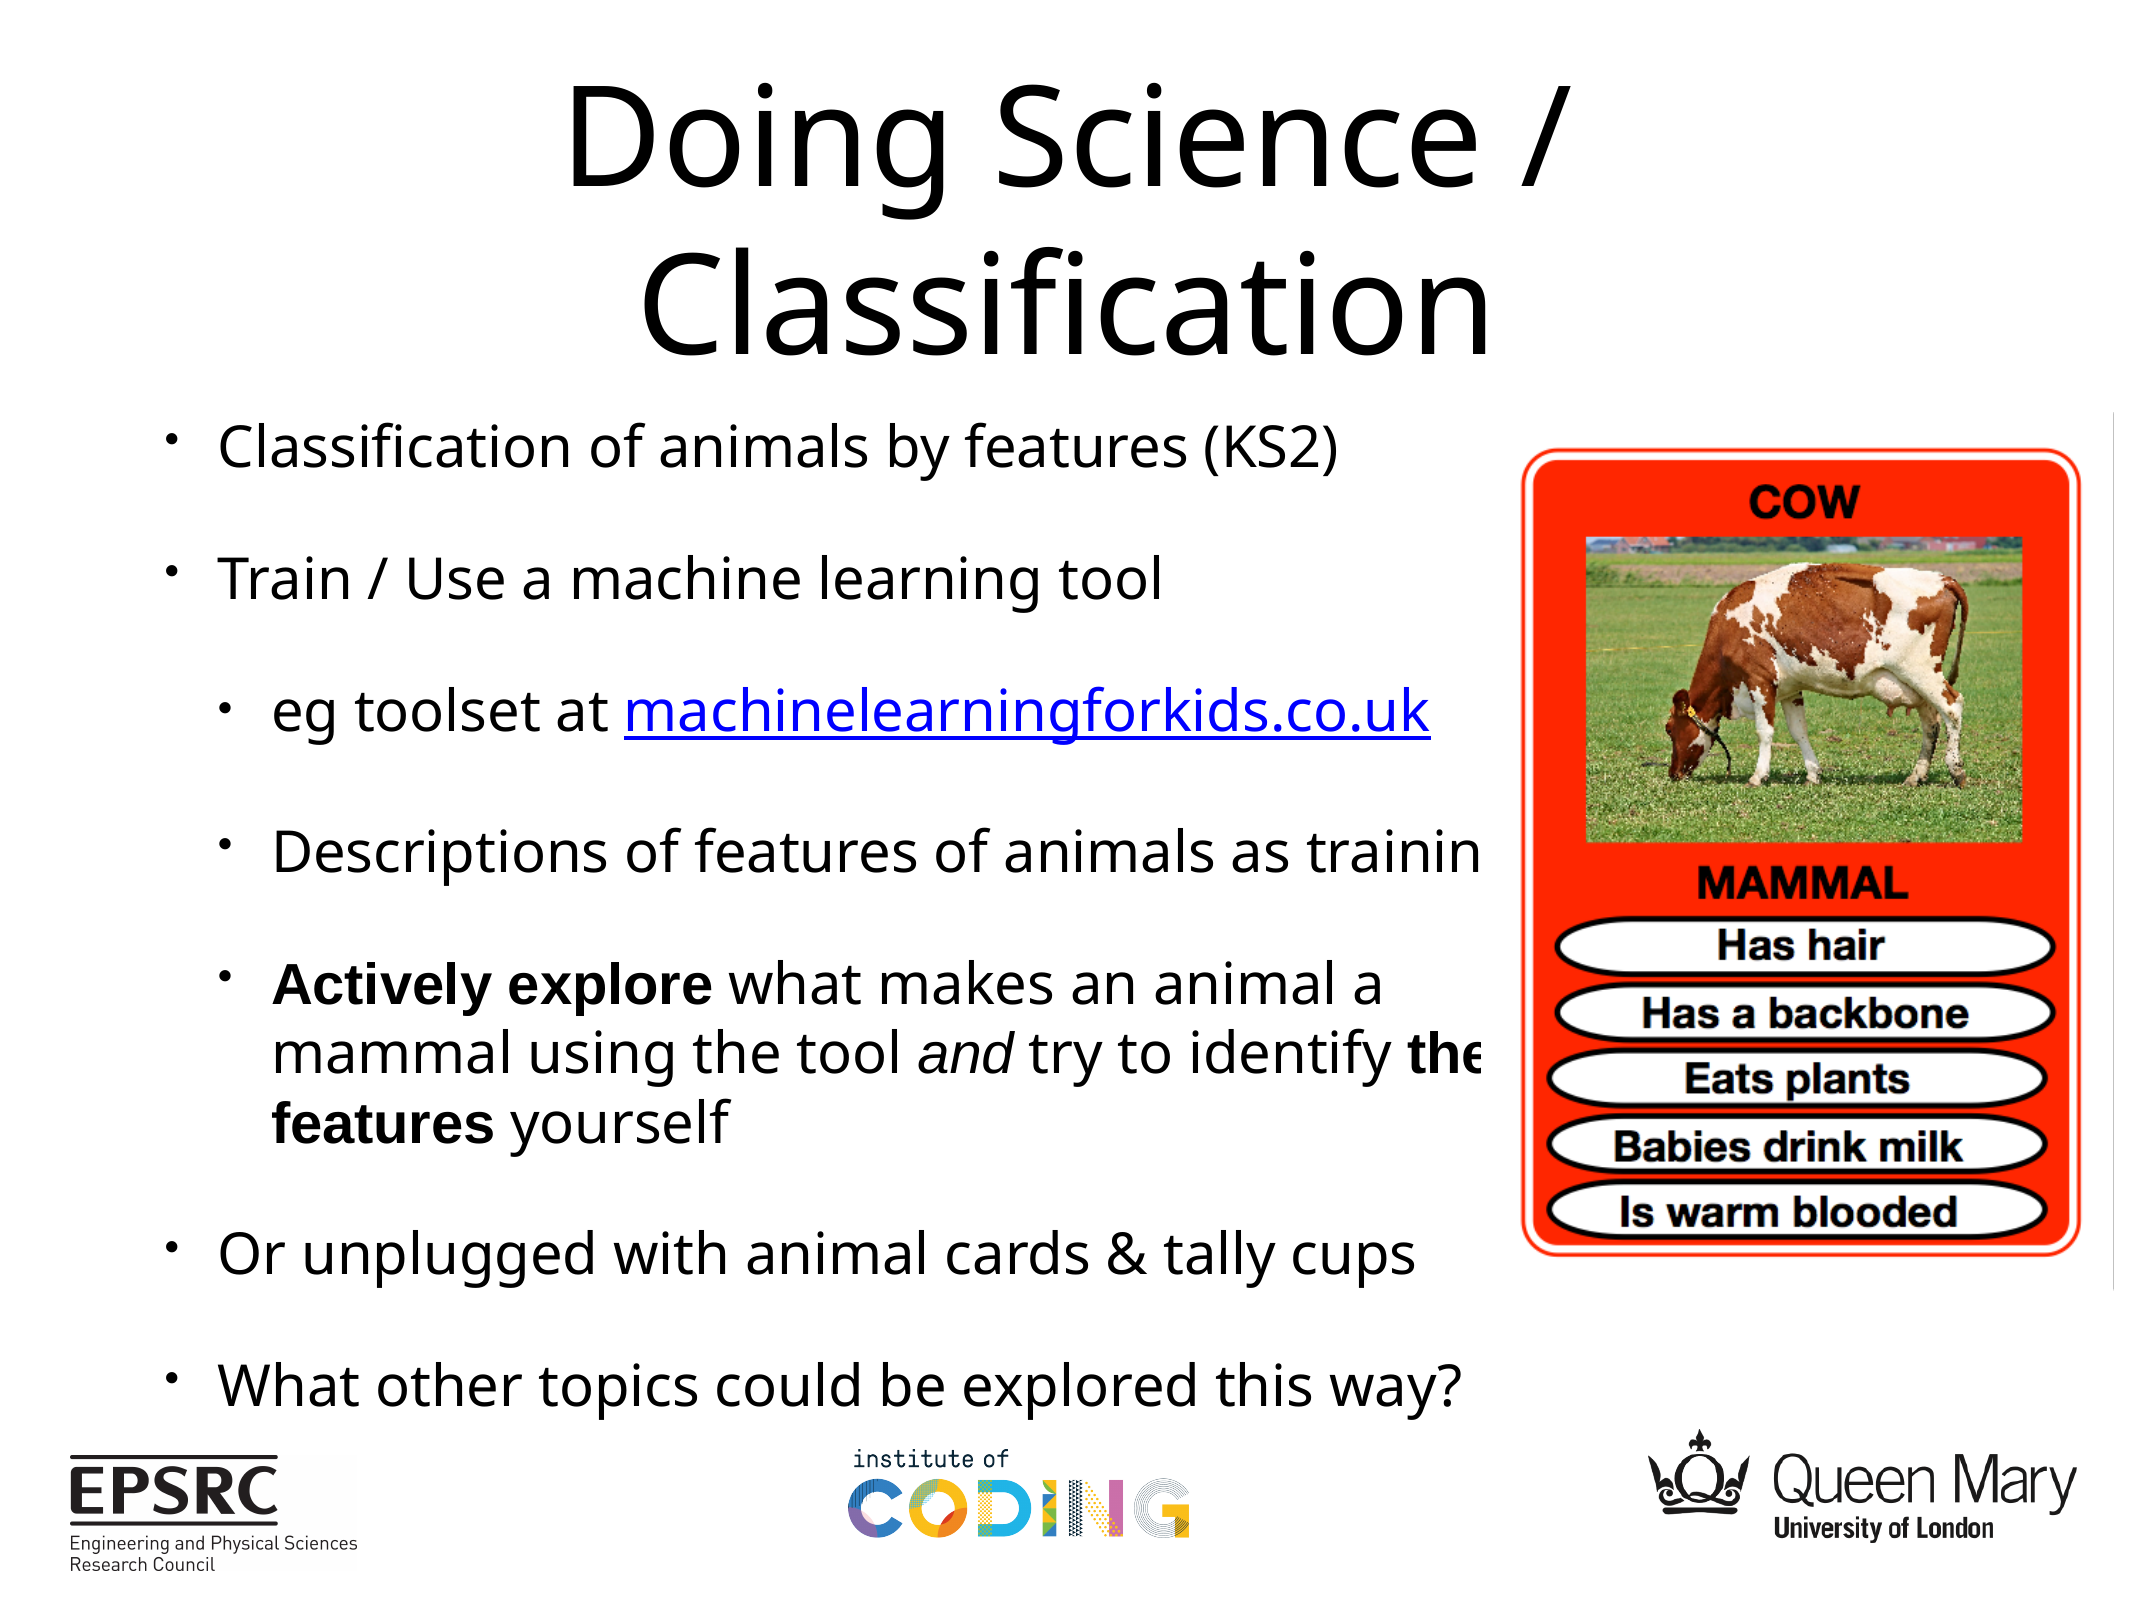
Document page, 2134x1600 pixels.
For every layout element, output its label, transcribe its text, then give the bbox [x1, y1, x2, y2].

picture [1481, 411, 2115, 1291]
title Doing Science / Classification [155, 36, 1978, 393]
picture [847, 1449, 1189, 1538]
list Classification of animals by features (KS2) Train / Use a machine learning tool eg toolset at machinelearningforkids.co.uk Descriptions of features of animals as training Actively explore what makes an animal a mammal using the tool and try to identify the features yourself Or unplugged with animal cards & tally cups What other topics could be explored this way? [155, 399, 1576, 1429]
picture [1648, 1427, 2078, 1543]
picture [69, 1455, 357, 1571]
